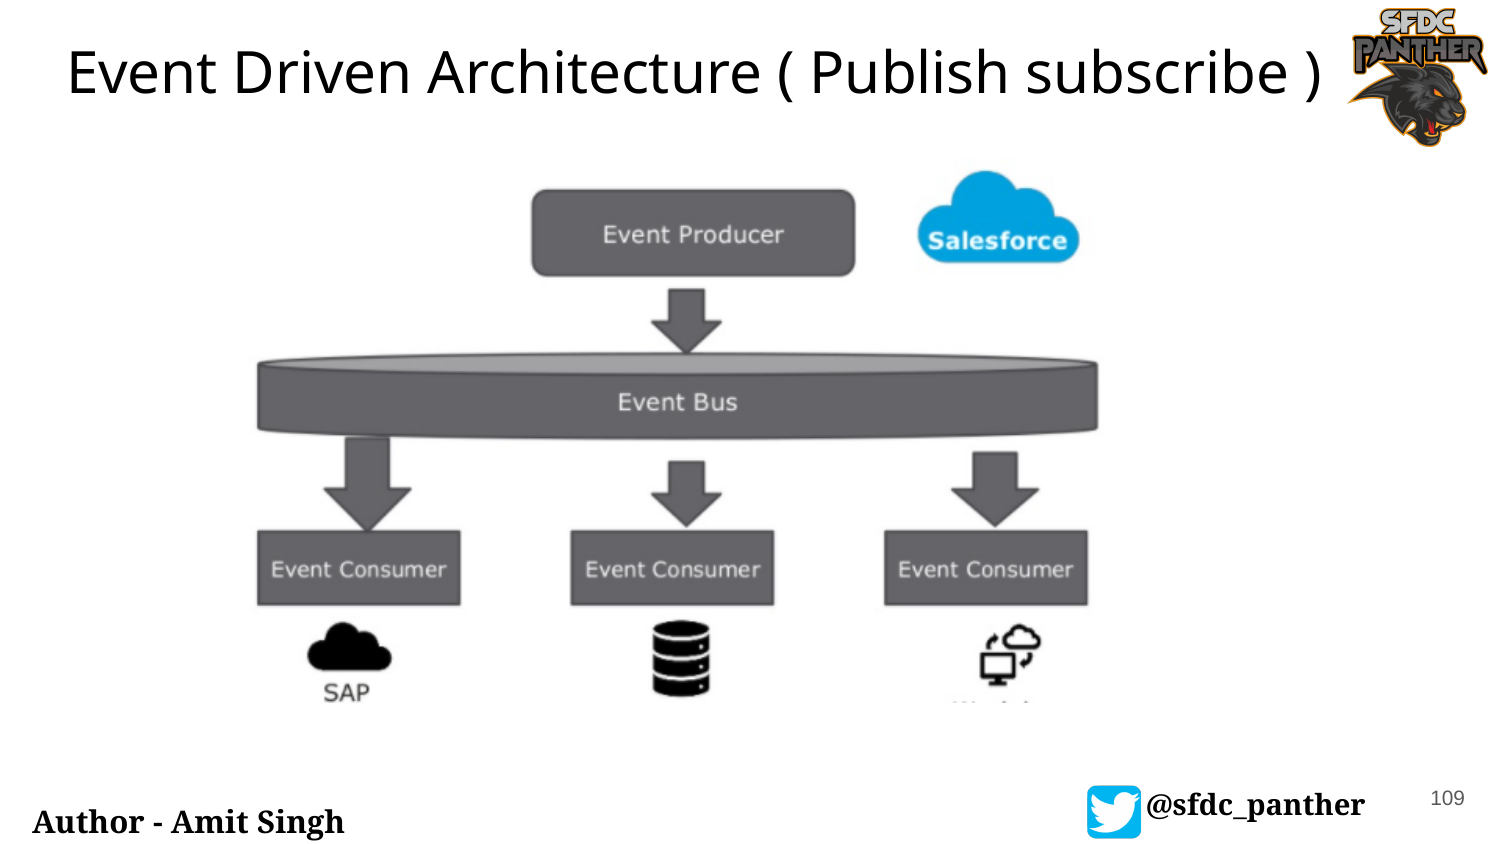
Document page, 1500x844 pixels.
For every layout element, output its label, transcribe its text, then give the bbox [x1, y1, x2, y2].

title Event Driven Architecture ( Publish subscribe ) [51, 20, 1449, 115]
slide_number 109 [1389, 764, 1480, 830]
picture [1347, 8, 1488, 147]
picture [50, 140, 1294, 704]
picture [1085, 784, 1144, 842]
